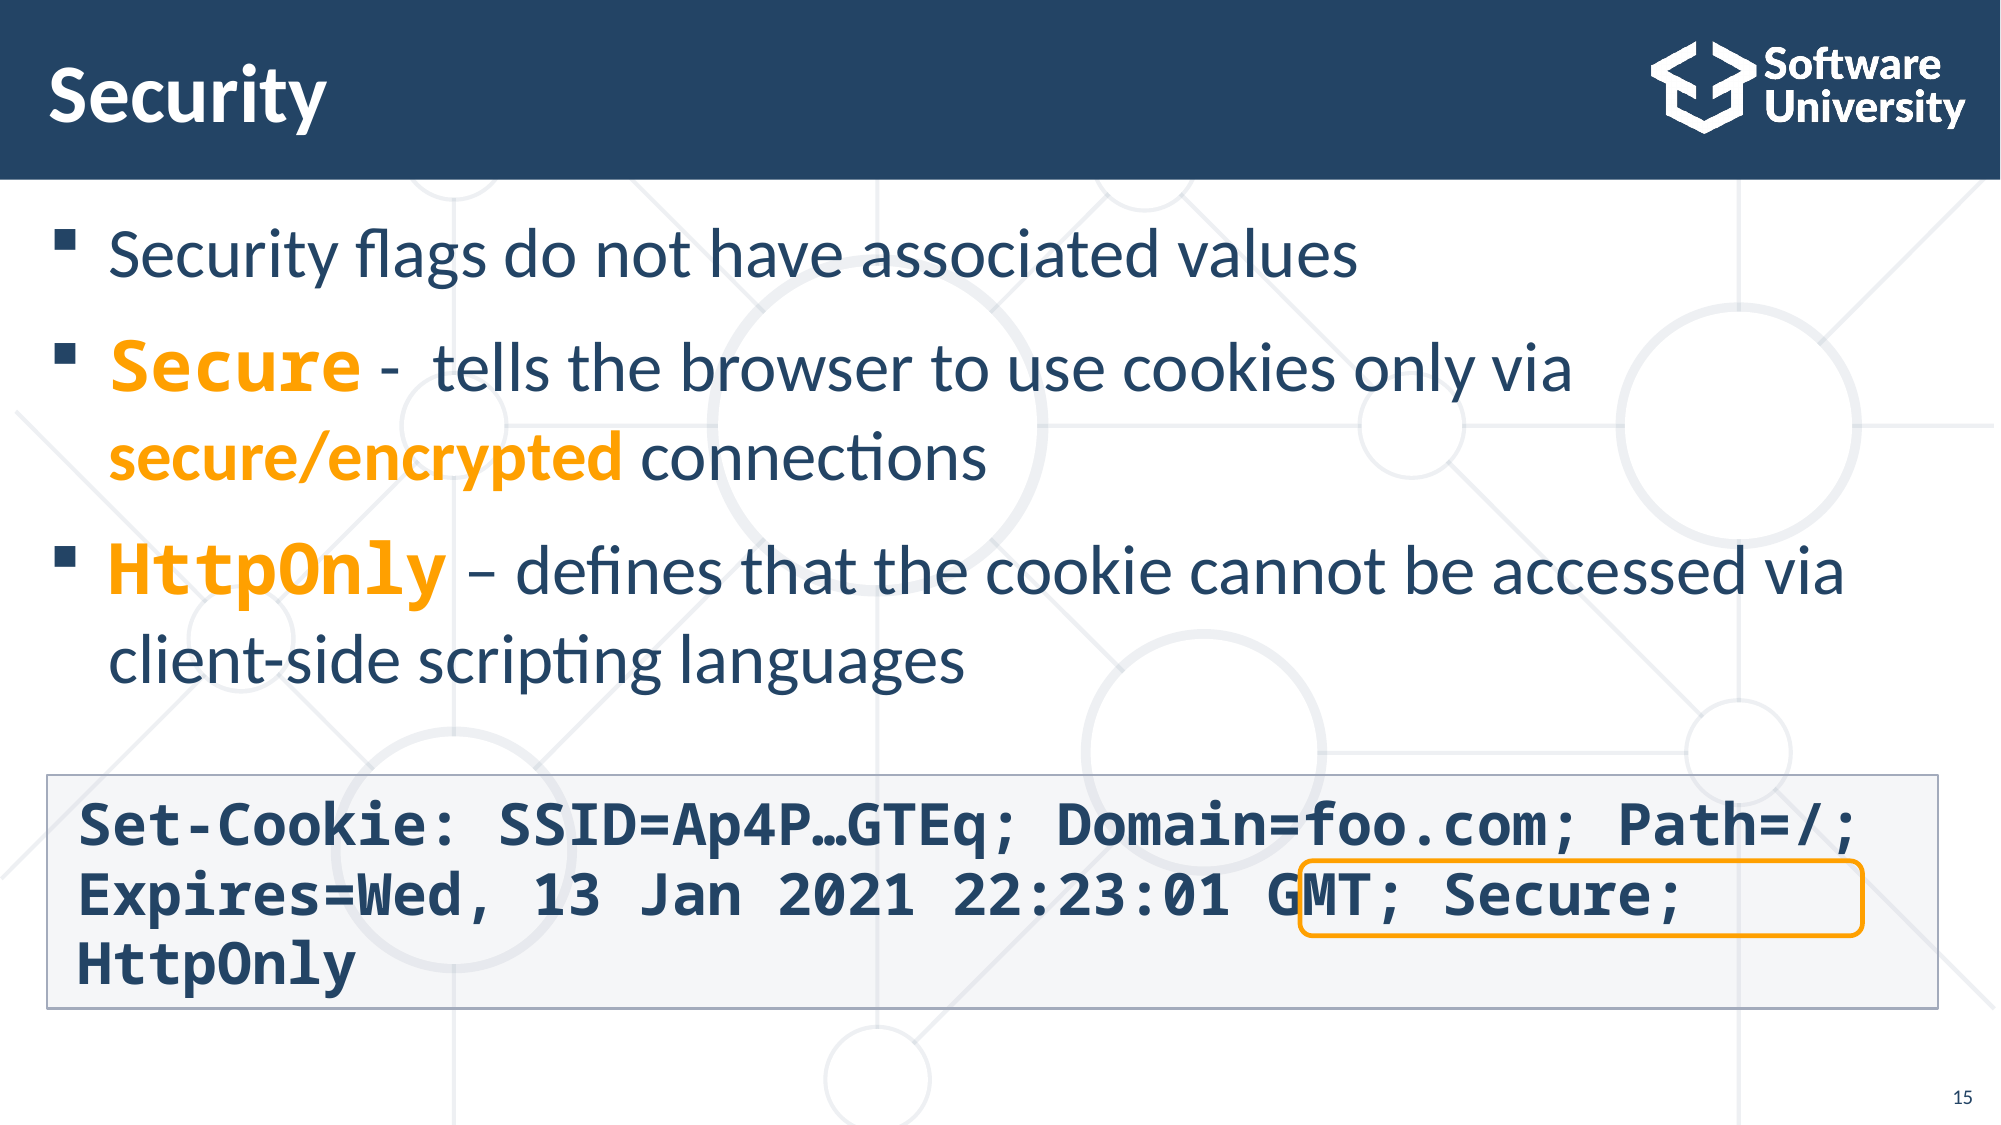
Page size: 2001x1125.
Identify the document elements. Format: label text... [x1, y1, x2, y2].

text_box Set-Cookie: SSID=Ap4P…GTEq; Domain=foo.com; Path=/; Expires=Wed, 13 Jan 2021 22:23:01 GMT; Secure; HttpOnly [47, 774, 1939, 1009]
text_box [1297, 858, 1865, 938]
list Security flags do not have associated values Secure - tells the browser to use cookies only via secure/encrypted connections HttpOnly – defines that the cookie cannot be accessed via client-side scripting languages [31, 196, 1970, 1104]
picture [1651, 41, 1966, 134]
slide_number 15 [1927, 1067, 1989, 1117]
title Security [31, 16, 1625, 162]
